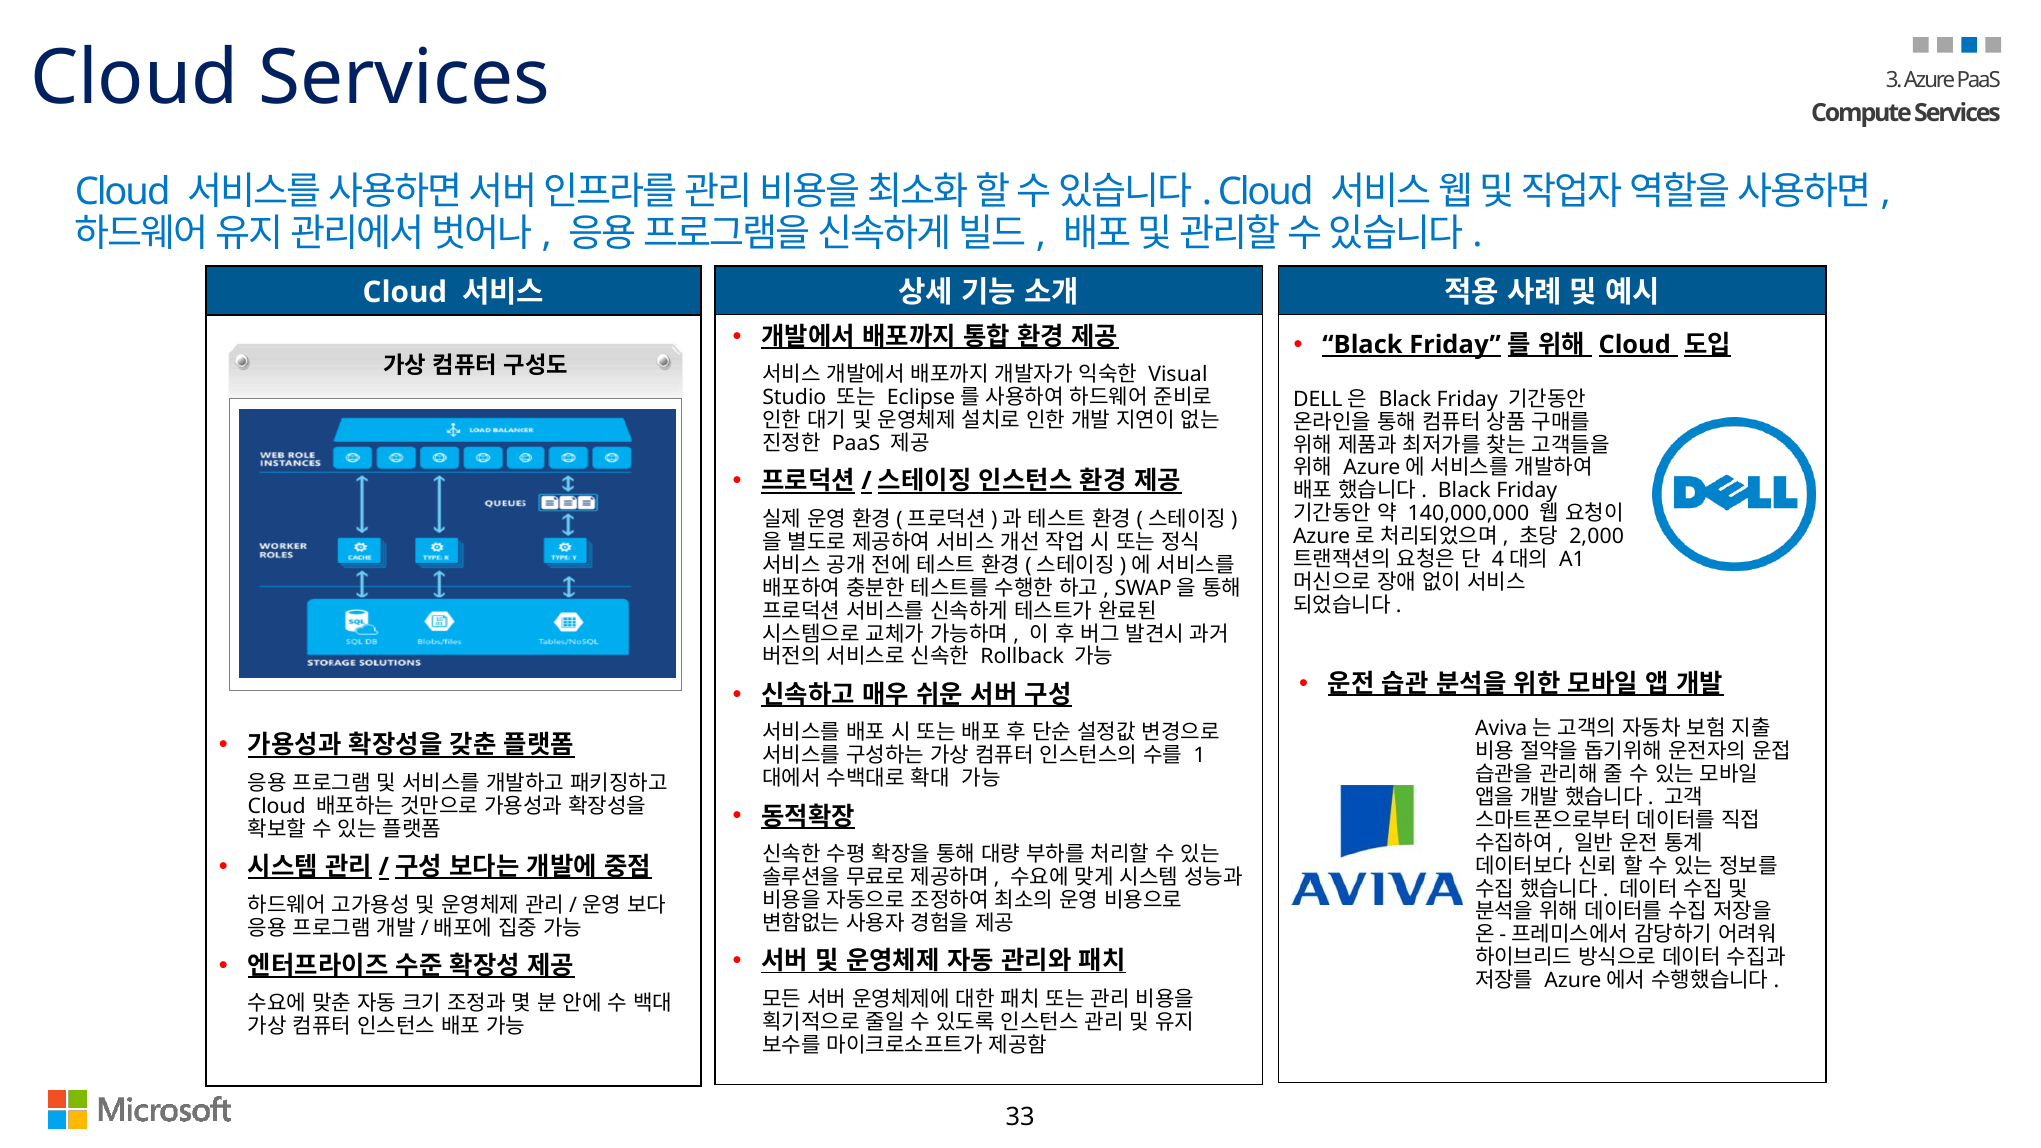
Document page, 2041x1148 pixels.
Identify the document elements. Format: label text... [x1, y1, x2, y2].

text_box Cloud 서비스를 사용하면 서버 인프라를 관리 비용을 최소화 할 수 있습니다. Cloud 서비스 웹 및 작업자 역할을 사용하면, 하드웨어 유지 관리에서 벗어나, 응용 프로그램을 신속하게 빌드, 배포 및 관리할 수 있습니다. [50, 157, 1977, 270]
title Cloud Services [0, 0, 2040, 132]
picture [1746, 417, 1816, 479]
picture [22, 1066, 255, 1148]
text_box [205, 265, 1827, 1087]
text_box Compute Services [1670, 96, 2002, 127]
picture [1751, 509, 1816, 571]
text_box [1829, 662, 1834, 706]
picture [1652, 506, 1718, 571]
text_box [226, 341, 685, 691]
picture [1662, 427, 1806, 562]
picture [1291, 785, 1463, 905]
picture [1652, 417, 1723, 484]
